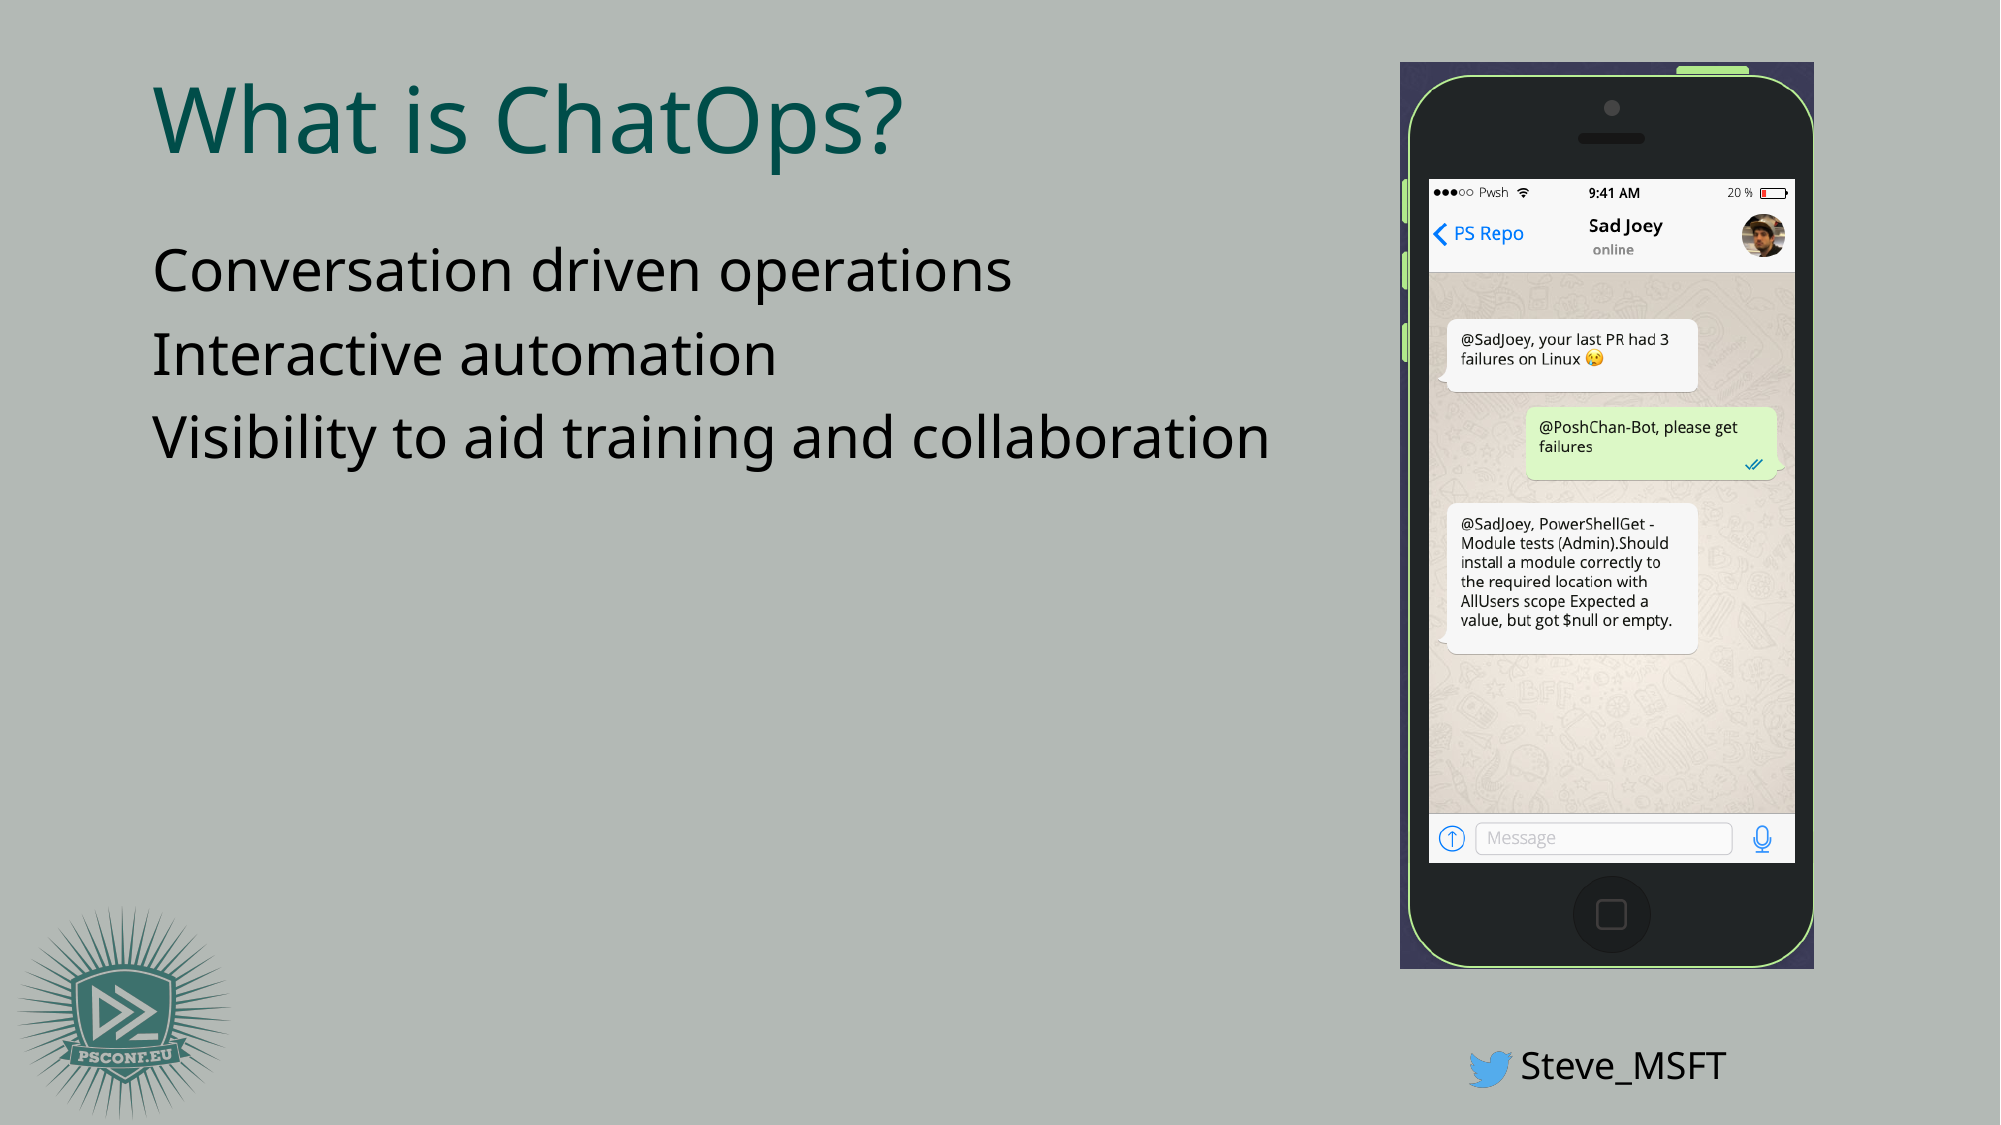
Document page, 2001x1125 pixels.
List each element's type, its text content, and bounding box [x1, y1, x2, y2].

picture [1458, 1037, 1523, 1103]
list Conversation driven operations Interactive automation Visibility to aid training and collaboration [137, 233, 1863, 1014]
picture [1400, 62, 1814, 969]
footer Steve_MSFT [1505, 1037, 1863, 1098]
title What is ChatOps? [137, 59, 1863, 188]
